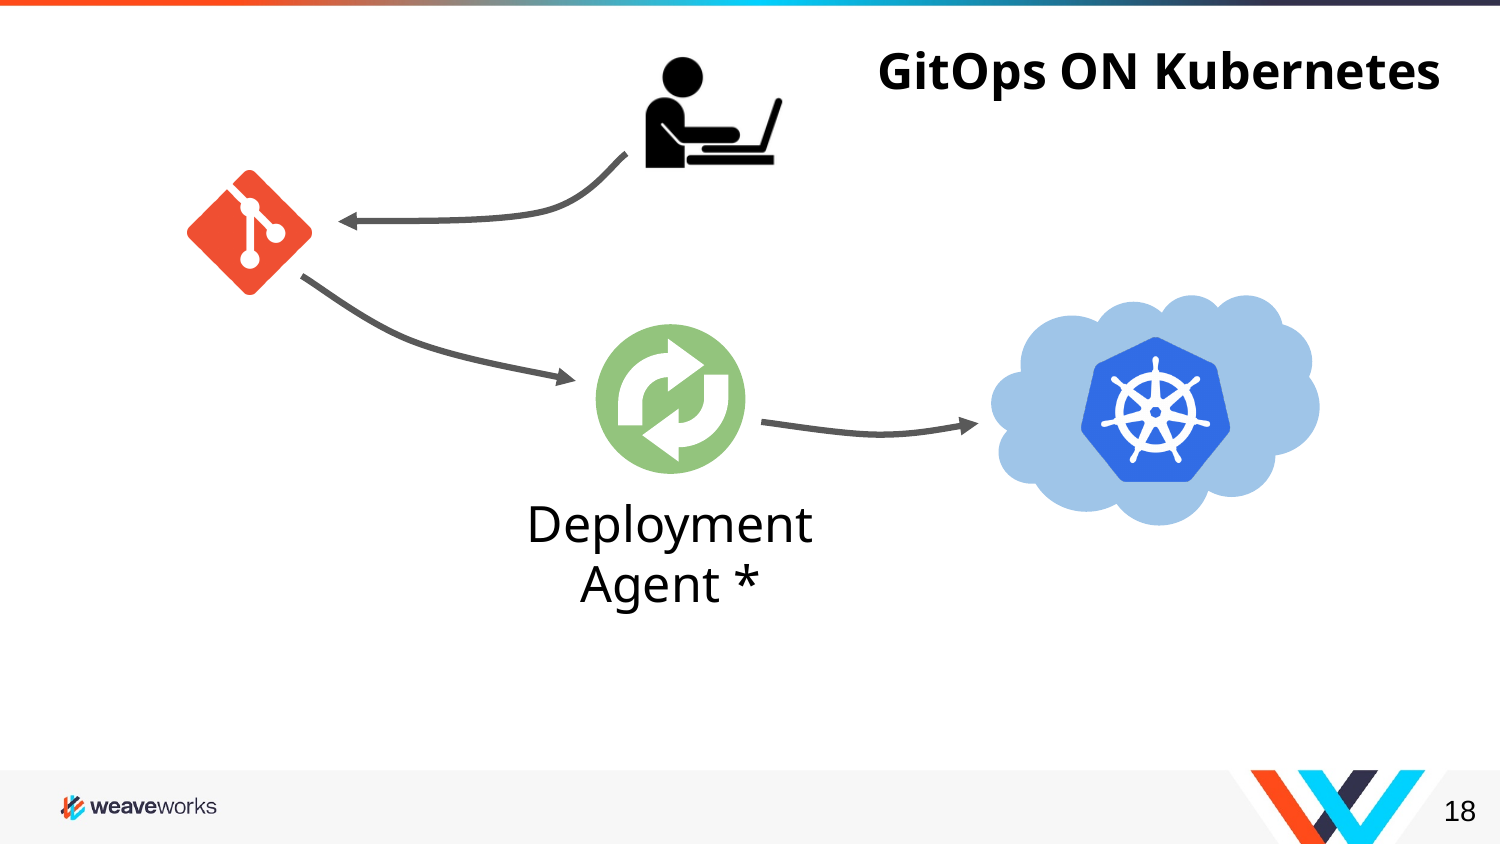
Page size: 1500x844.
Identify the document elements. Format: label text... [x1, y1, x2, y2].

title GitOps ON Kubernetes [799, 24, 1457, 122]
picture [0, 0, 1500, 844]
text_box [761, 418, 979, 435]
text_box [595, 323, 746, 475]
text_box [338, 153, 627, 228]
slide_number ‹#› [1423, 777, 1498, 842]
text_box Deployment Agent * [483, 473, 858, 632]
text_box [991, 295, 1320, 526]
text_box [316, 281, 576, 385]
